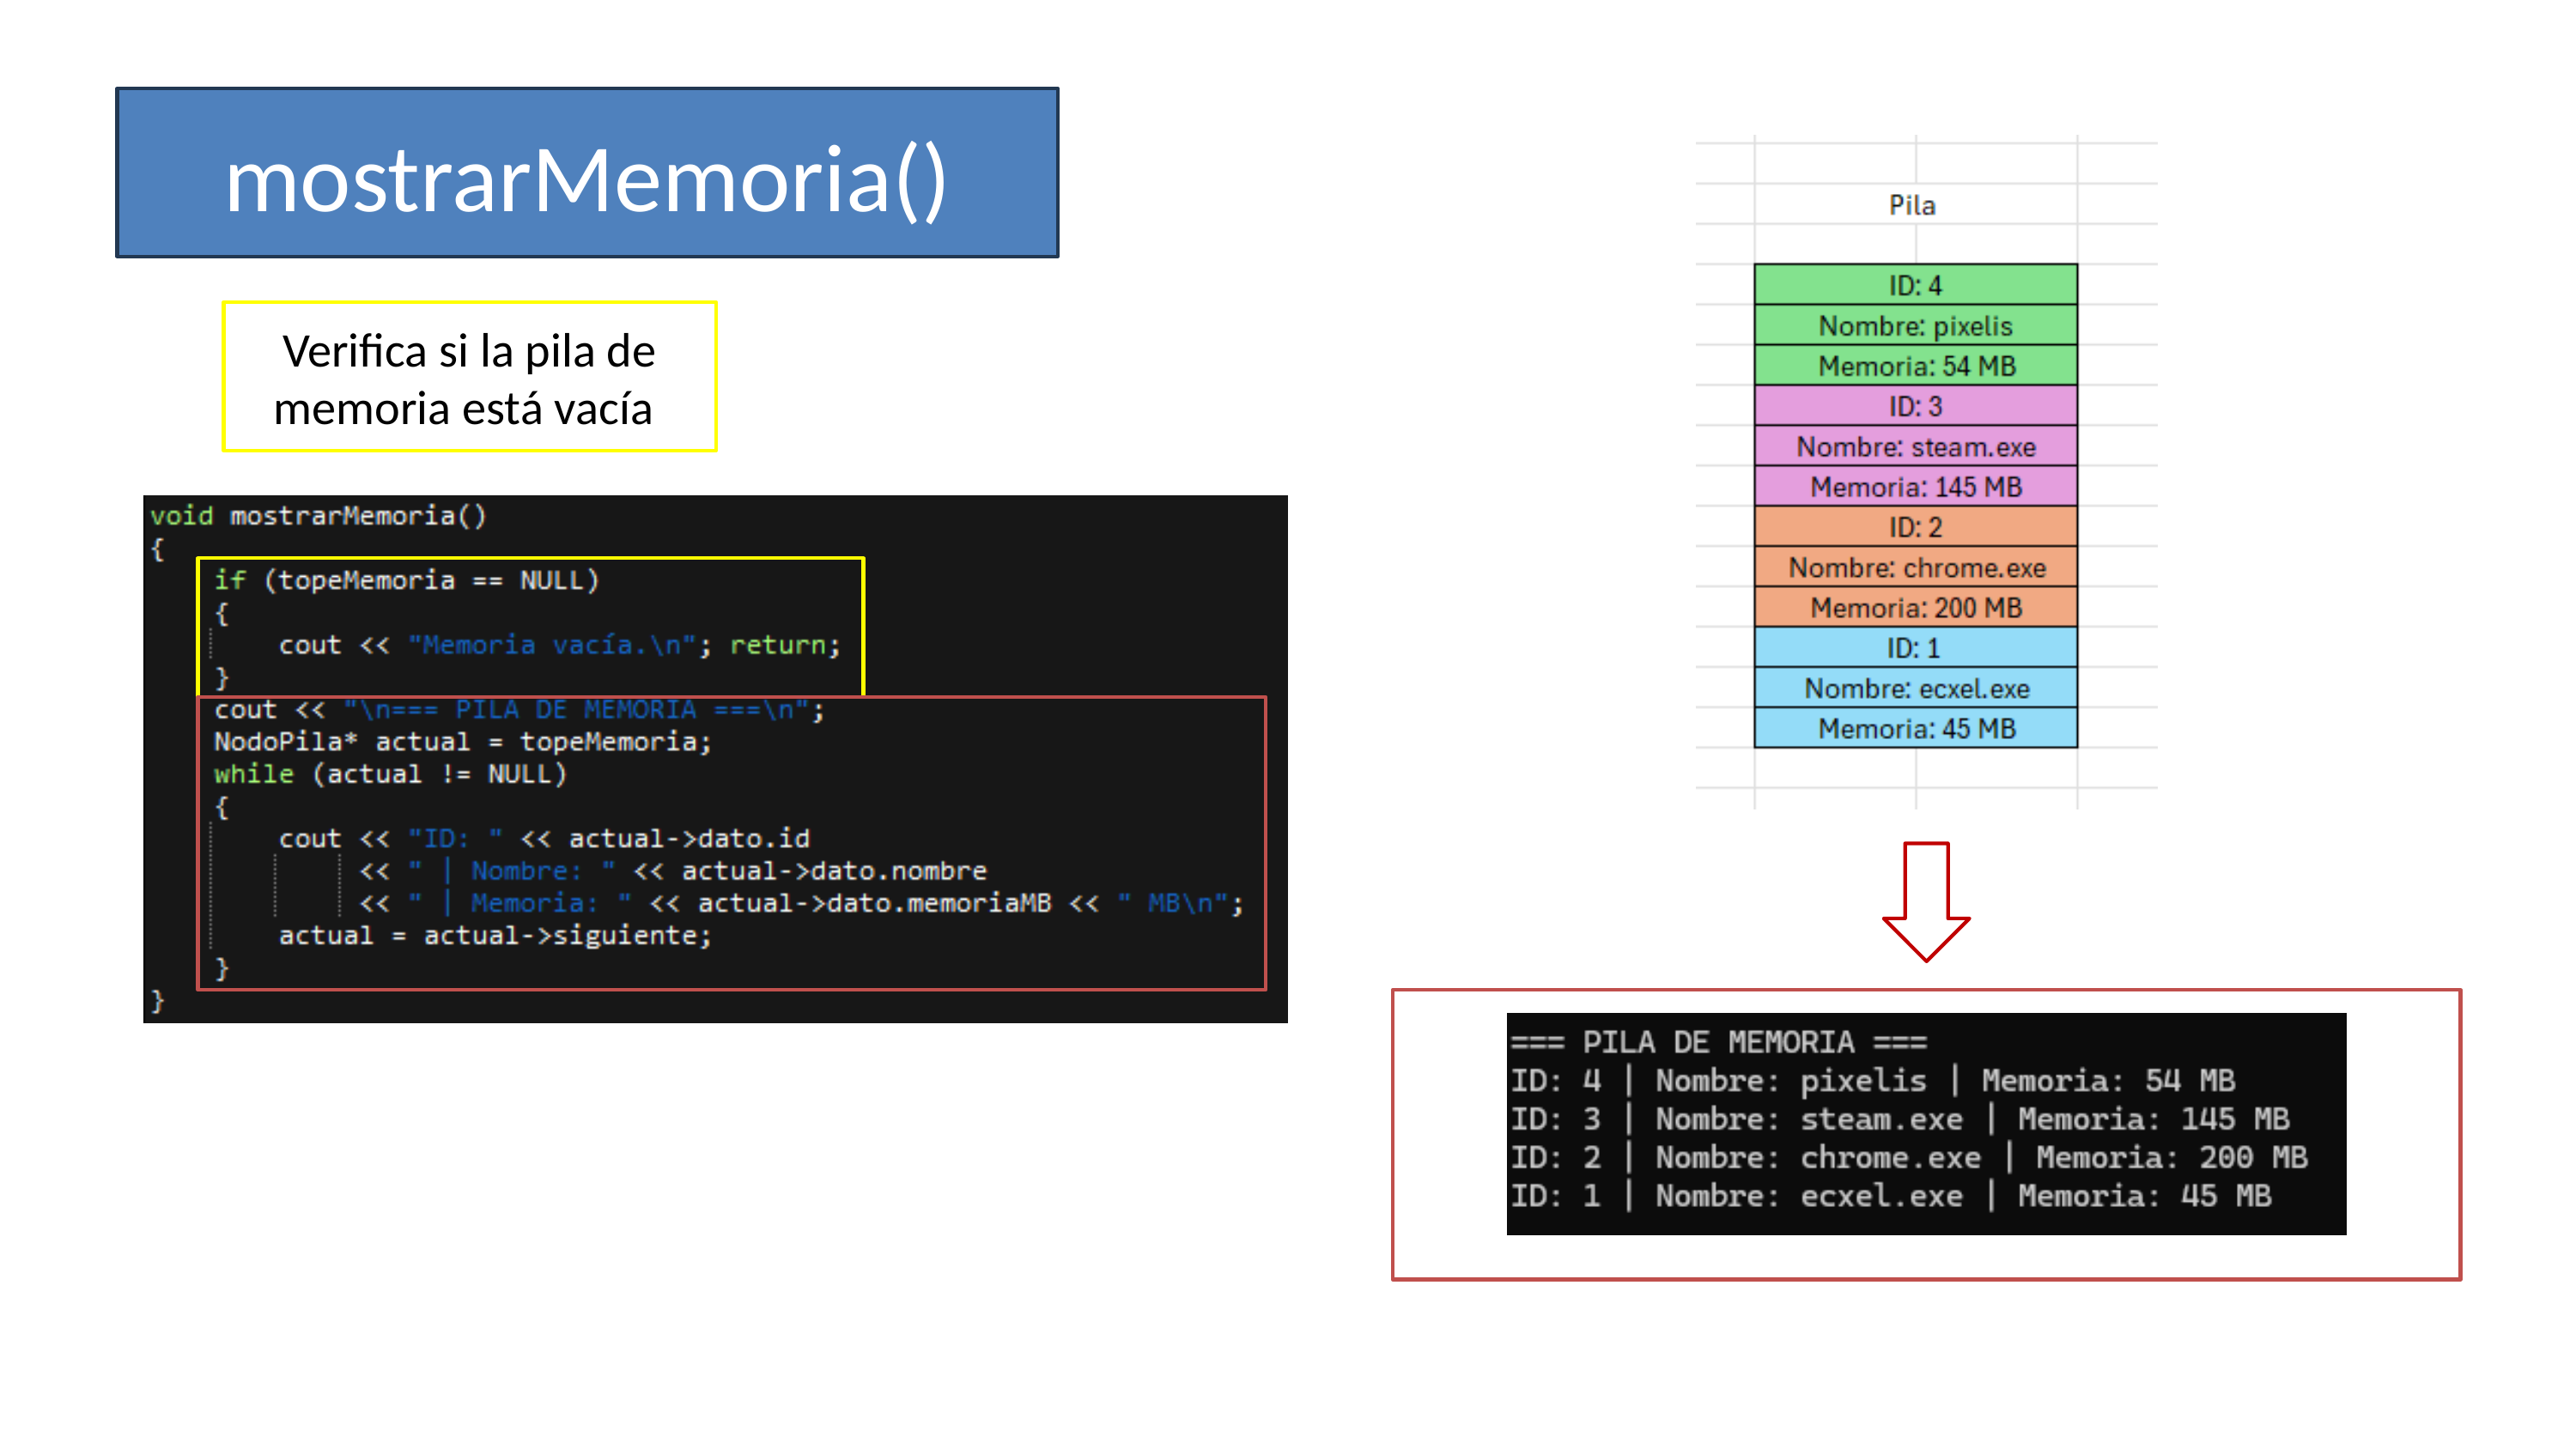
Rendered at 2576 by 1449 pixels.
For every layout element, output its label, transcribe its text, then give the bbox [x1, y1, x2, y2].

text_box Verifica si la pila de memoria está vacía. [222, 300, 718, 452]
picture [1506, 1013, 2347, 1235]
picture [1696, 134, 2158, 809]
picture [143, 495, 1289, 1024]
text_box [1881, 841, 1971, 964]
text_box [1391, 988, 2463, 1282]
text_box mostrarMemoria() [115, 87, 1060, 258]
